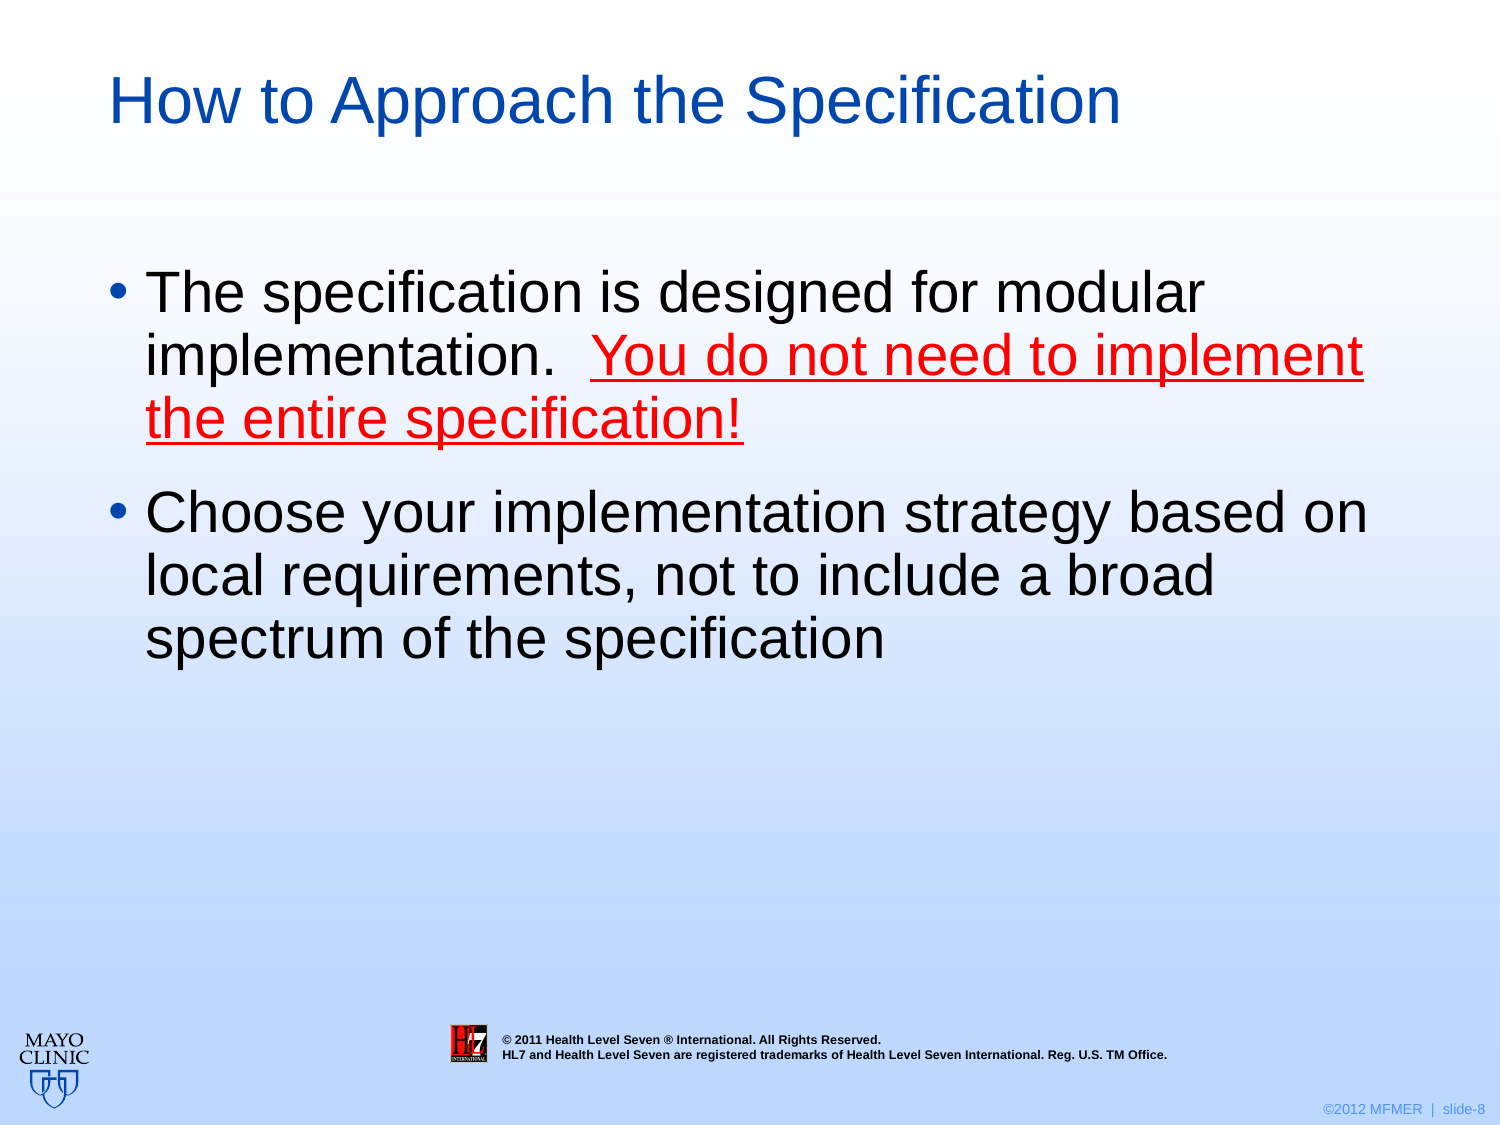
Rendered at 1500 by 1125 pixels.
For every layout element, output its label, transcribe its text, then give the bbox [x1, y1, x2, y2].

list The specification is designed for modular implementation. You do not need to implement the entire specification! Choose your implementation strategy based on local requirements, not to include a broad spectrum of the specification [108, 224, 1392, 1013]
picture [0, 0, 1500, 1125]
title How to Approach the Specification [108, 0, 1392, 224]
